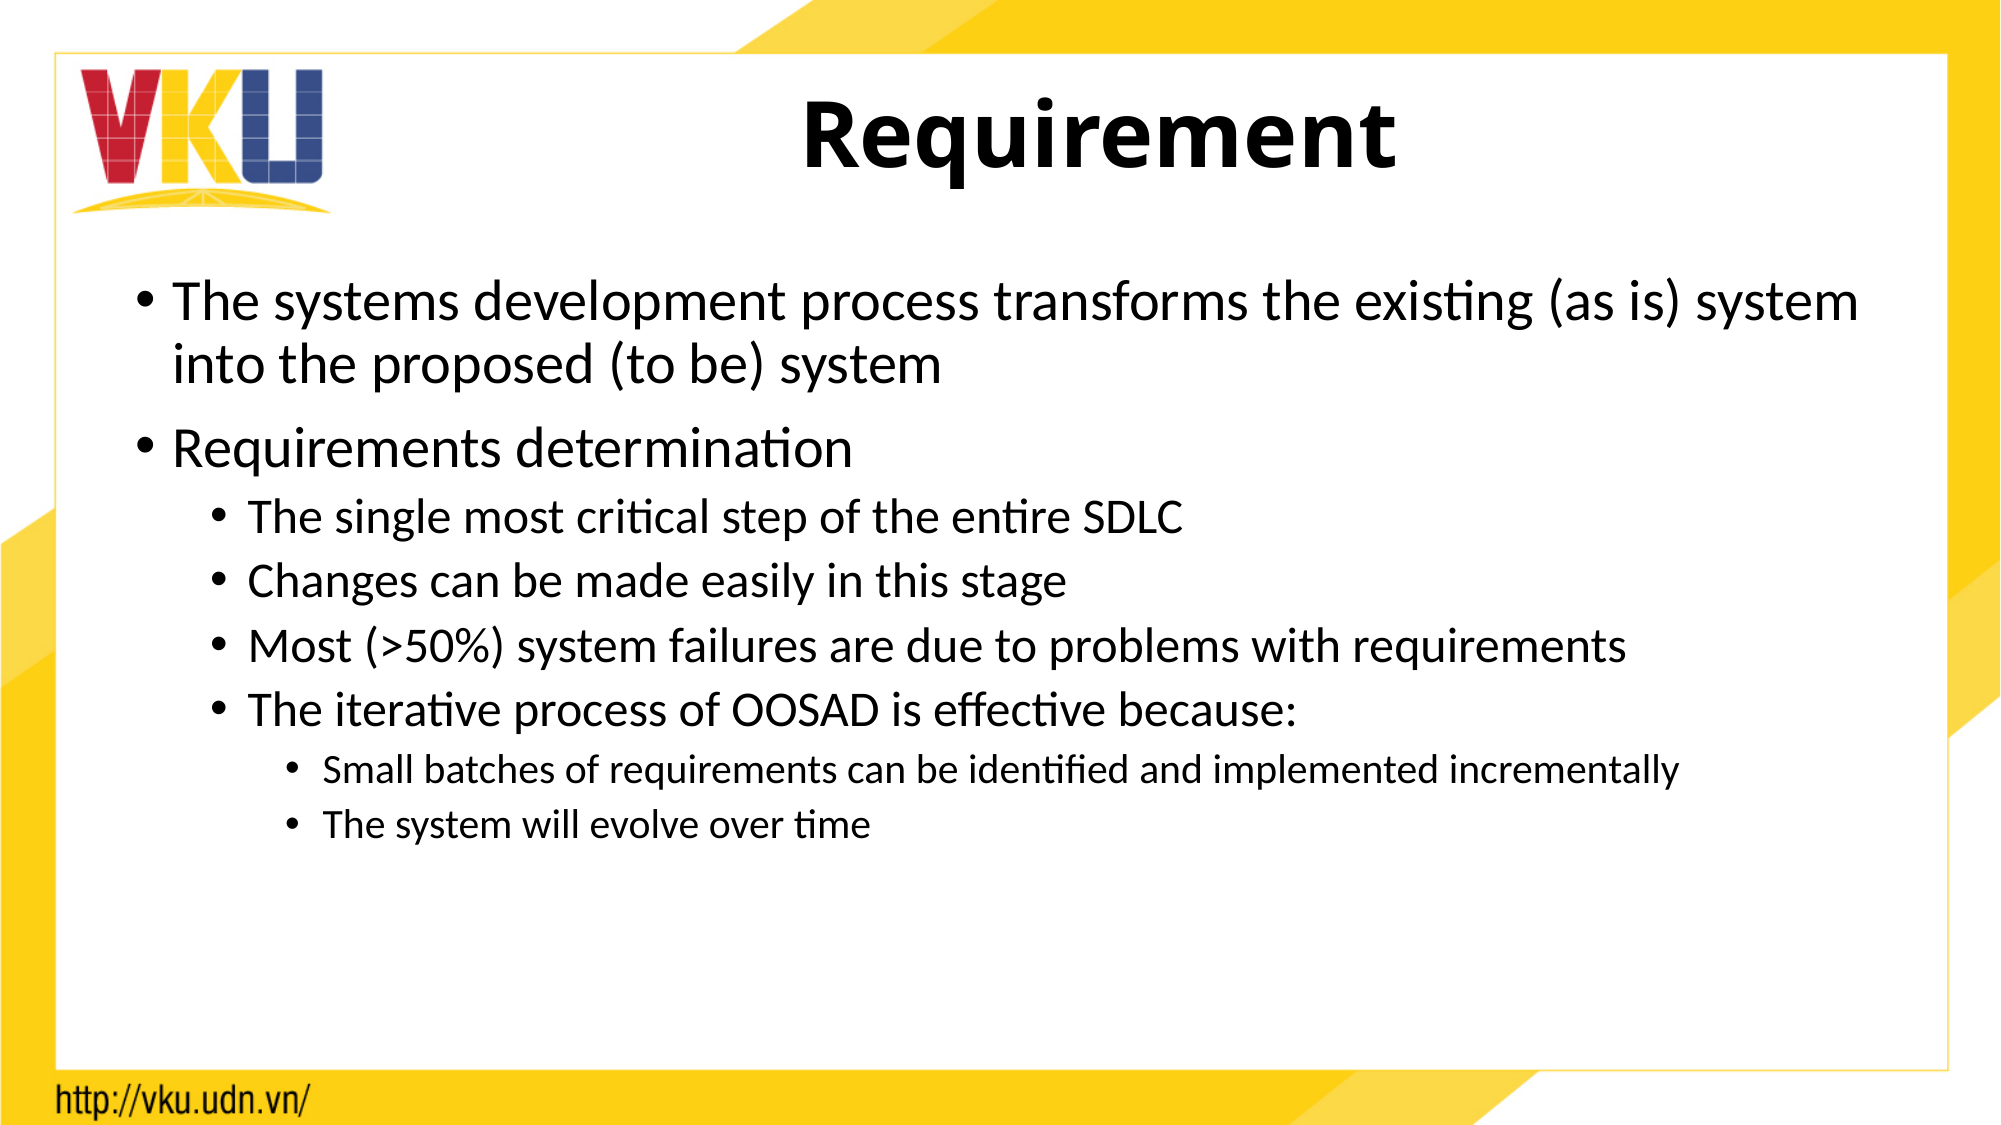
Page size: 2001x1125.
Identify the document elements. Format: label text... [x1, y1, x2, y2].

title Requirement [335, 59, 1863, 216]
picture [0, 0, 2001, 1125]
list The systems development process transforms the existing (as is) system into the proposed (to be) system Requirements determination The single most critical step of the entire SDLC Changes can be made easily in this stage Most (>50%) system failures are due to problems with requirements The iterative process of OOSAD is effective because: Small batches of requirements can be identified and implemented incrementally The system will evolve over time [120, 262, 1880, 1010]
